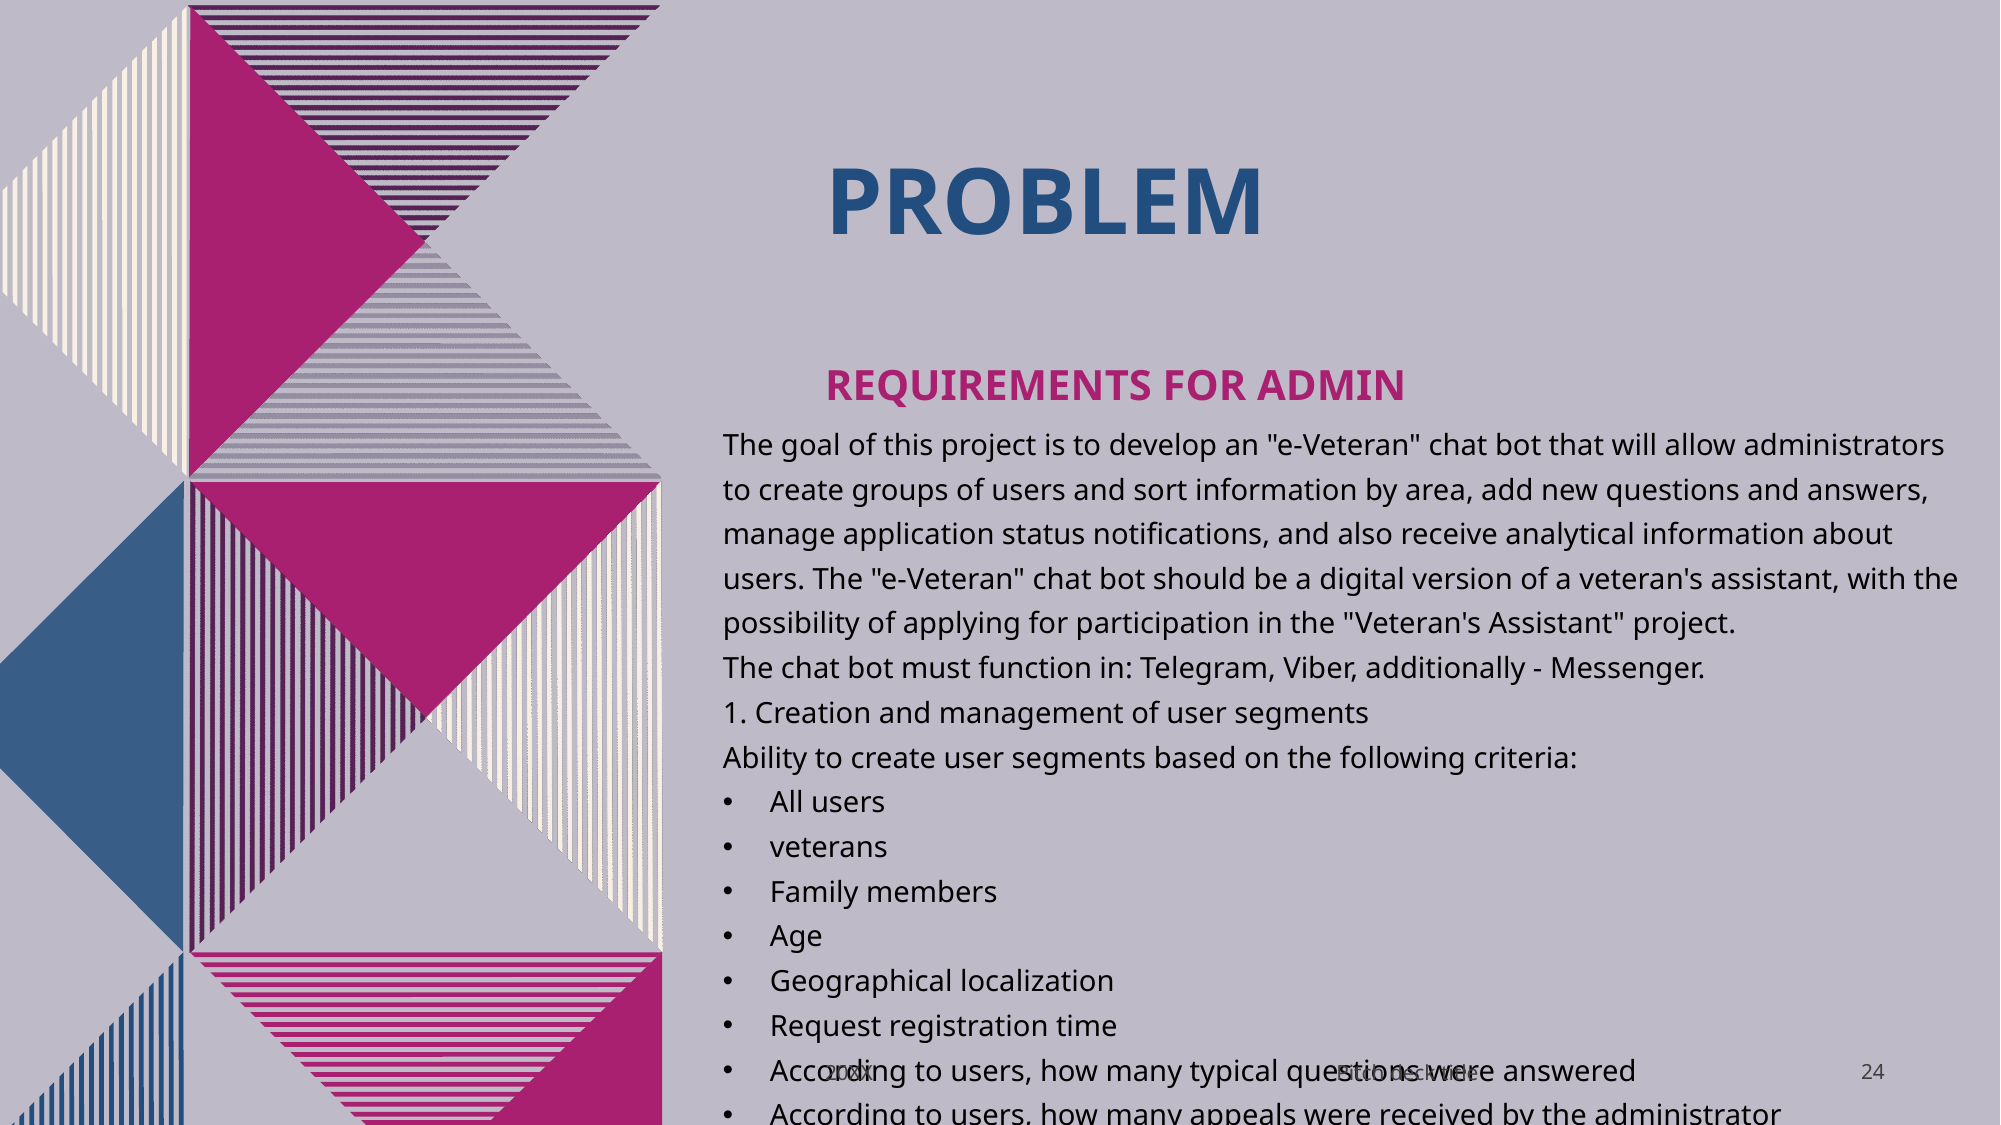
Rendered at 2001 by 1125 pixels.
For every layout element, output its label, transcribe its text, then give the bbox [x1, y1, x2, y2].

list REQUIREMENTS FOR ADMIN [810, 341, 1544, 402]
title PROBLEM [810, 147, 1850, 365]
footer Pitch deck title [1219, 1041, 1595, 1102]
picture [188, 0, 659, 240]
picture [190, 242, 661, 482]
slide_number ‹#› [1824, 1042, 1900, 1103]
picture [184, 481, 425, 953]
list The goal of this project is to develop an "e-Veteran" chat bot that will allow administrators to create groups of users and sort information by area, add new questions and answers, manage application status notifications, and also receive analytical information about users. The "e-Veteran" chat bot should be a digital version of a veteran's assistant, with the possibility of applying for participation in the "Veteran's Assistant" project. The chat bot must function in: Telegram, Viber, additionally - Messenger. 1. Creation and management of user segments Ability to create user segments based on the following criteria: All users veterans Family members Age Geographical localization Request registration time According to users, how many typical questions were answered According to users, how many appeals were received by the administrator [707, 408, 1978, 529]
picture [426, 481, 897, 952]
slide_number 20XX [810, 1042, 990, 1103]
